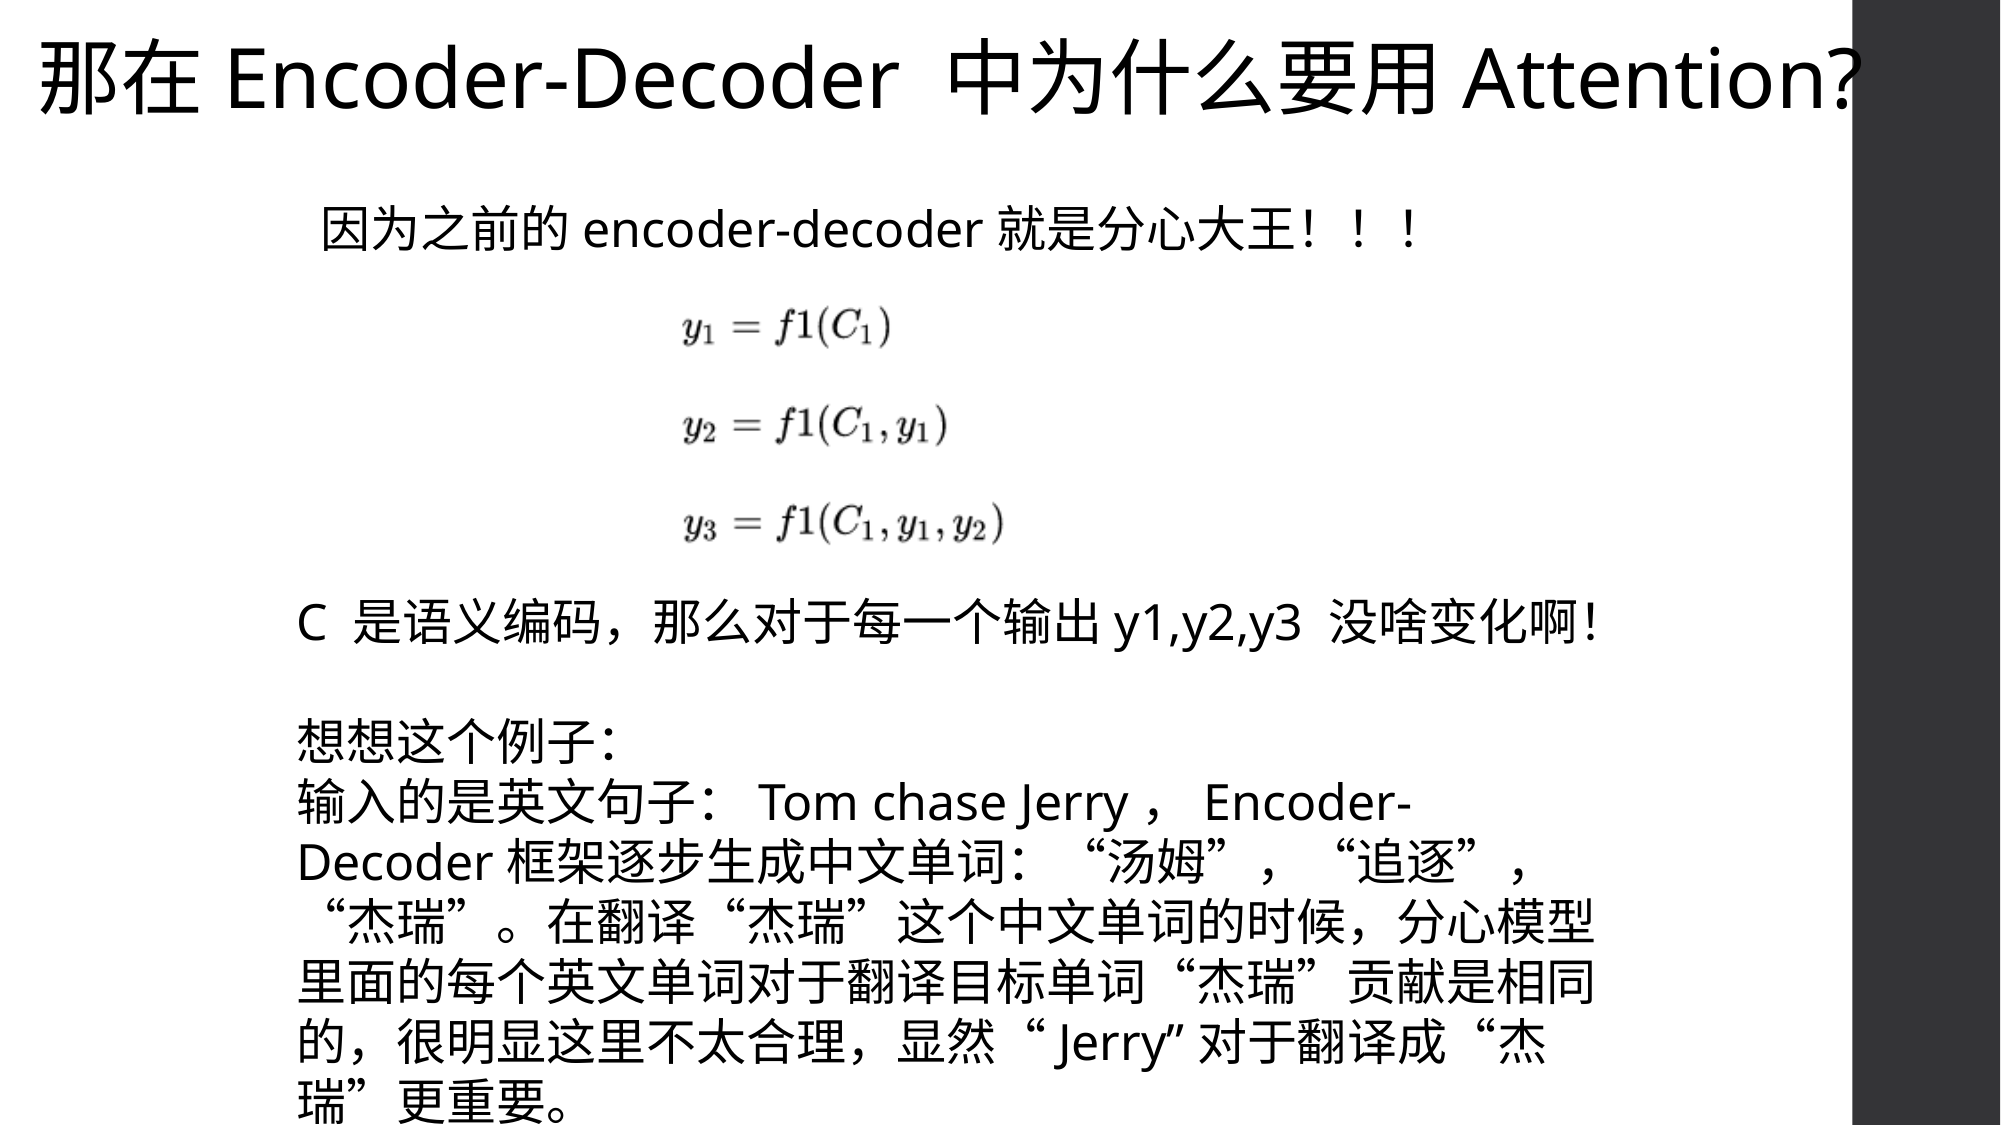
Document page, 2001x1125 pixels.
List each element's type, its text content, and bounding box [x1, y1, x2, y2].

text_box 因为之前的encoder-decoder就是分心大王！！！ [306, 189, 1645, 265]
picture [624, 258, 1048, 563]
text_box C 是语义编码，那么对于每一个输出y1,y2,y3 没啥变化啊！ 想想这个例子： 输入的是英文句子：Tom chase Jerry，Encoder-Decoder框架逐步生成中文单词：“汤姆”，“追逐”，“杰瑞”。在翻译“杰瑞”这个中文单词的时候，分心模型里面的每个英文单词对于翻译目标单词“杰瑞”贡献是相同的，很明显这里不太合理，显然“Jerry”对于翻译成“杰瑞”更重要。 [281, 583, 1620, 1125]
text_box 那在Encoder-Decoder 中为什么要用Attention? [22, 18, 1879, 133]
